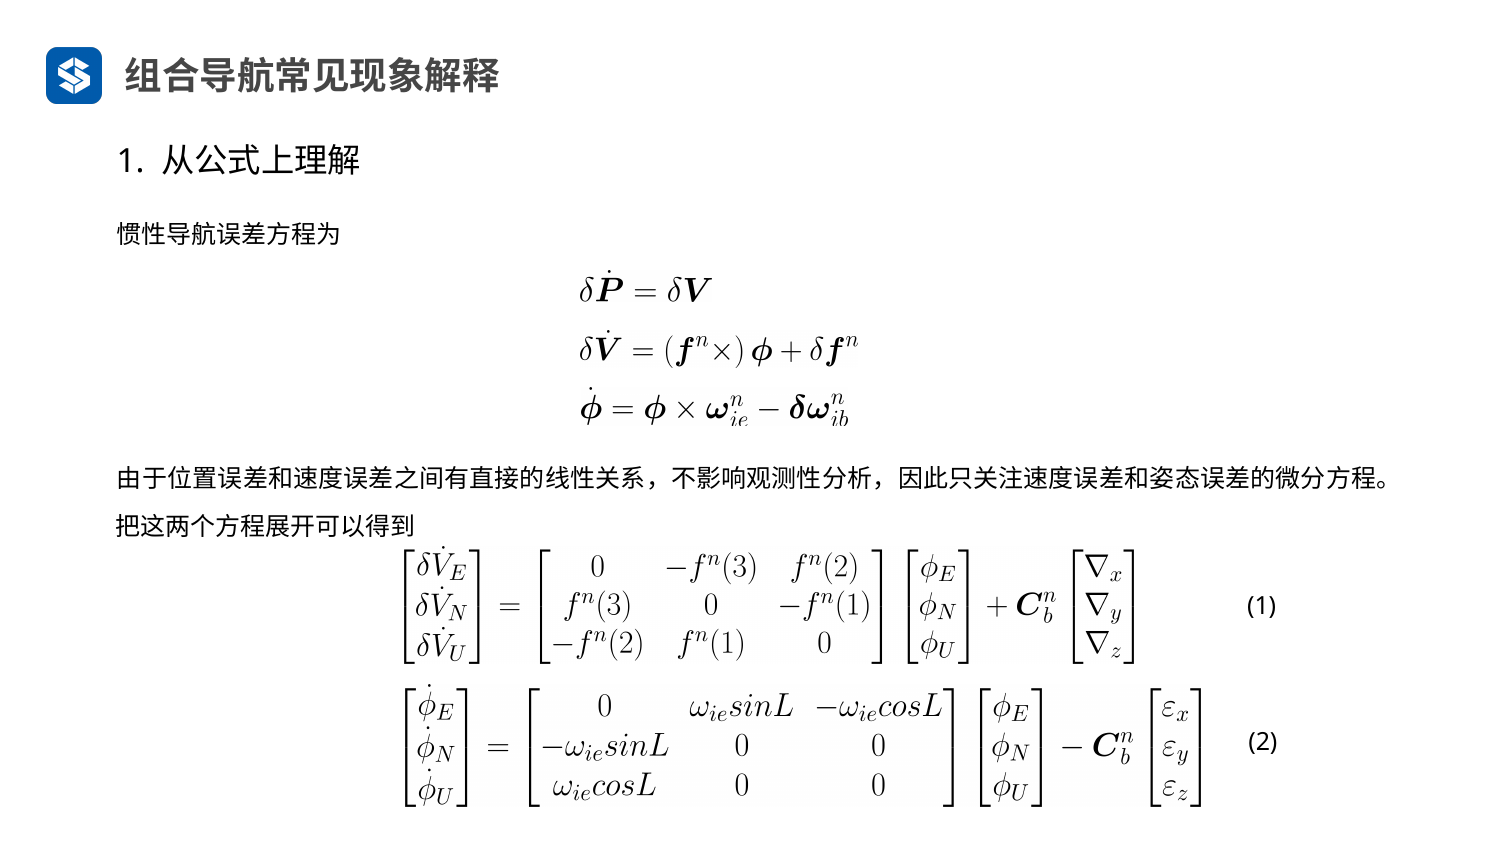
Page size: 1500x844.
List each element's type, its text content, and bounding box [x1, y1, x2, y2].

text_box 由于位置误差和速度误差之间有直接的线性关系，不影响观测性分析，因此只关注速度误差和姿态误差的微分方程。 [102, 440, 1392, 500]
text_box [579, 268, 713, 308]
text_box 组合导航常见现象解释 [110, 44, 560, 105]
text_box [403, 544, 1135, 666]
text_box 把这两个方程展开可以得到 [100, 488, 662, 549]
text_box 惯性导航误差方程为 [101, 211, 560, 256]
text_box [580, 385, 849, 428]
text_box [404, 682, 1202, 810]
text_box 1. 从公式上理解 [101, 131, 477, 187]
text_box (2) [1233, 717, 1311, 763]
text_box (1) [1232, 582, 1310, 628]
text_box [579, 328, 859, 370]
picture [46, 47, 102, 104]
